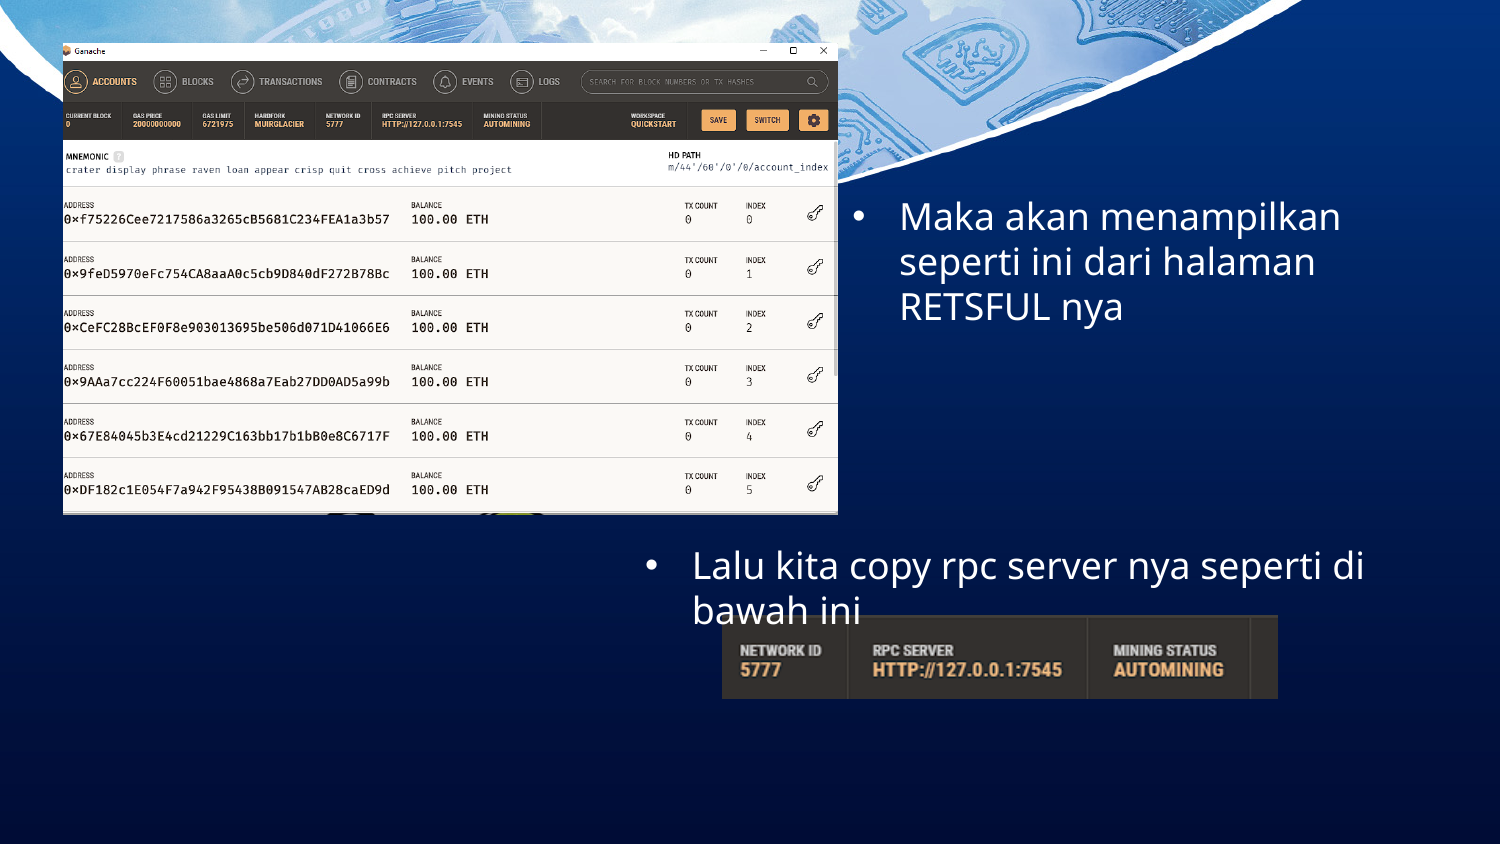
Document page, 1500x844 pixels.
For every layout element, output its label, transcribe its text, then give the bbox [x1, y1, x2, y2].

text_box Lalu kita copy rpc server nya seperti di bawah ini [630, 534, 1500, 640]
picture [0, 0, 1500, 844]
text_box Maka akan menampilkan seperti ini dari halaman RETSFUL nya [842, 185, 1459, 336]
